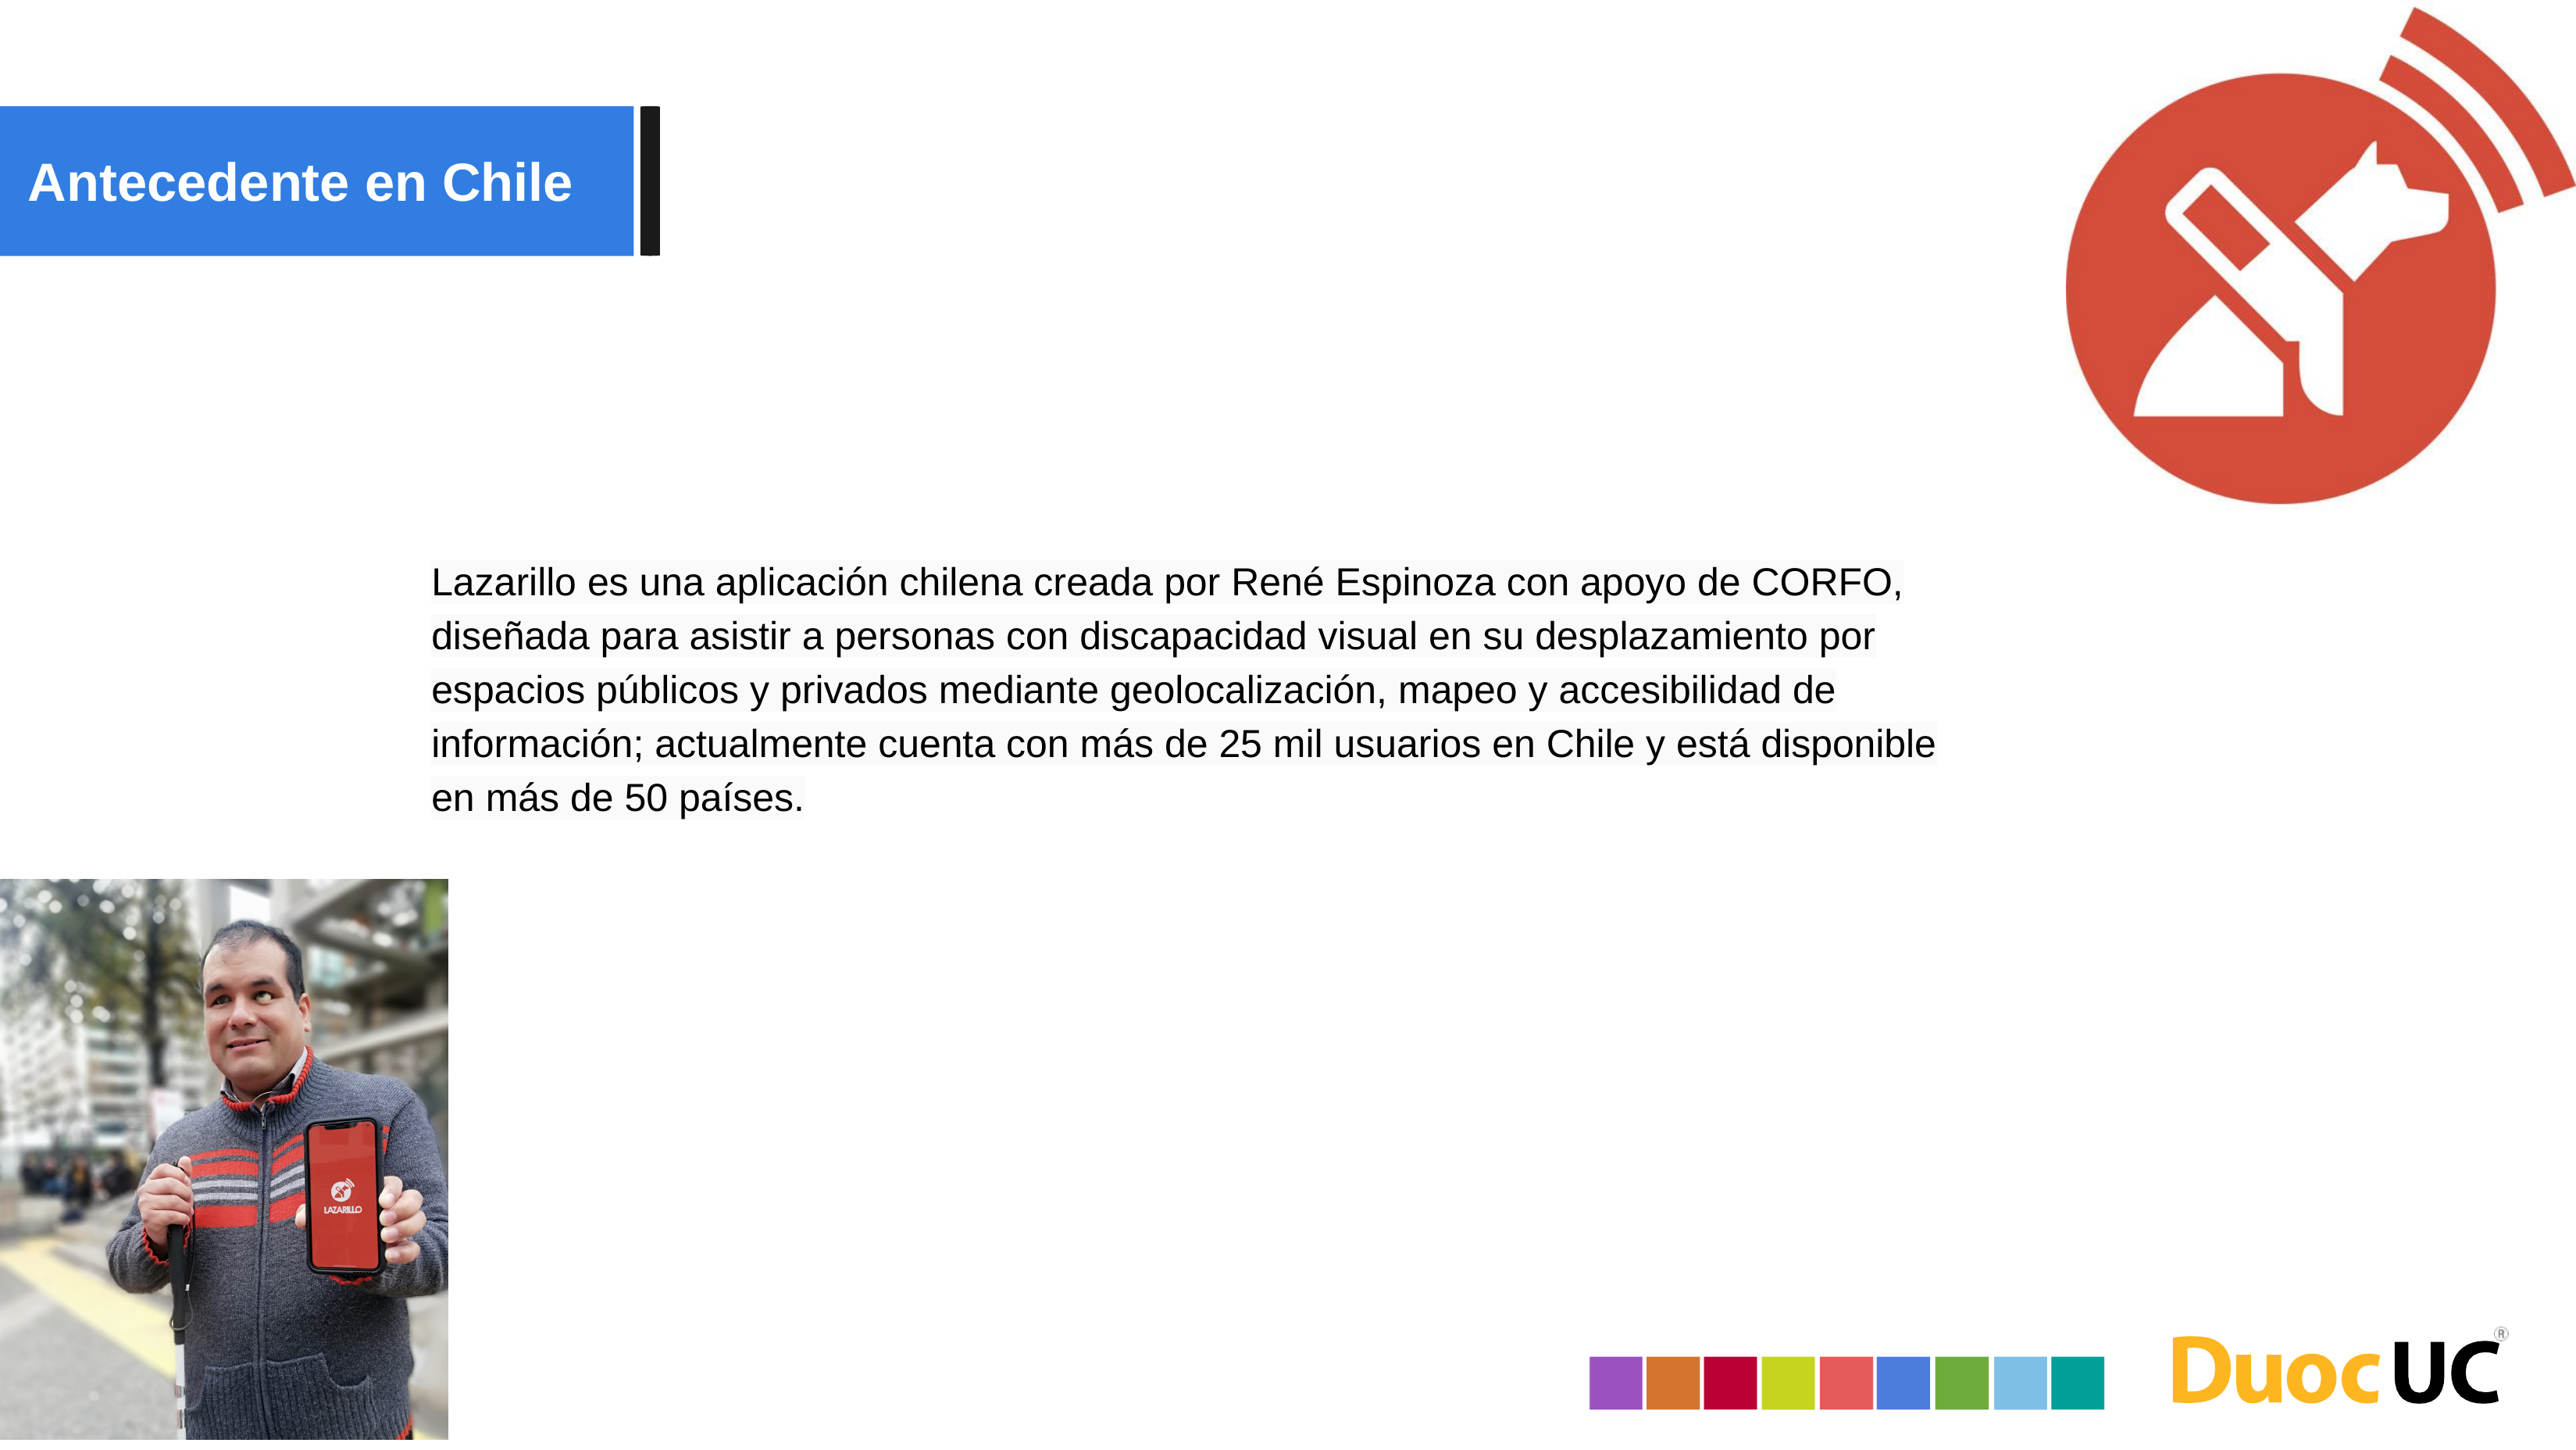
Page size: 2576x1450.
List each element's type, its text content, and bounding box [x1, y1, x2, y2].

picture [2066, 0, 2576, 510]
picture [2494, 1327, 2509, 1341]
list Lazarillo es una aplicación chilena creada por René Espinoza con apoyo de CORFO, diseñada para asistir a personas con discapacidad visual en su desplazamiento por espacios públicos y privados mediante geolocalización, mapeo y accesibilidad de información; actualmente cuenta con más de 25 mil usuarios en Chile y está disponible en más de 50 países. [431, 324, 1954, 1125]
list Antecedente en Chile [0, 147, 912, 878]
picture [0, 879, 448, 1441]
picture [1579, 1327, 2121, 1434]
